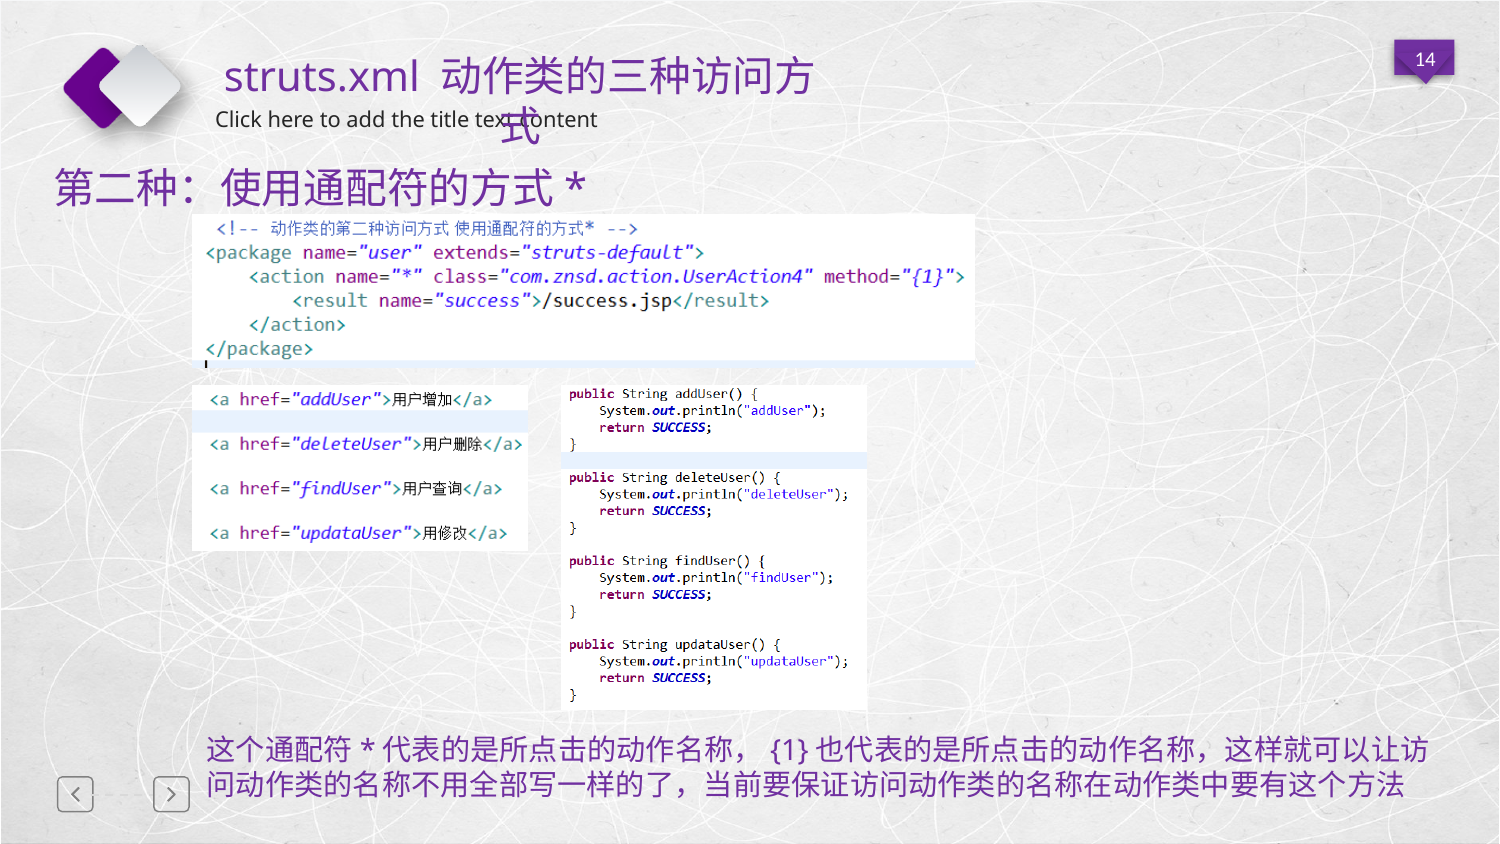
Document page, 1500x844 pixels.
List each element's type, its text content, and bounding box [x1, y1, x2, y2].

text_box 第二种：使用通配符的方式* [53, 161, 809, 213]
picture [192, 214, 975, 368]
text_box 这个通配符*代表的是所点击的动作名称，{1}也代表的是所点击的动作名称，这样就可以让访问动作类的名称不用全部写一样的了，当前要保证访问动作类的名称在动作类中要有这个方法 [206, 731, 1435, 802]
picture [49, 34, 190, 151]
picture [560, 385, 867, 710]
title struts.xml 动作类的三种访问方式 [194, 43, 846, 106]
picture [192, 385, 528, 552]
